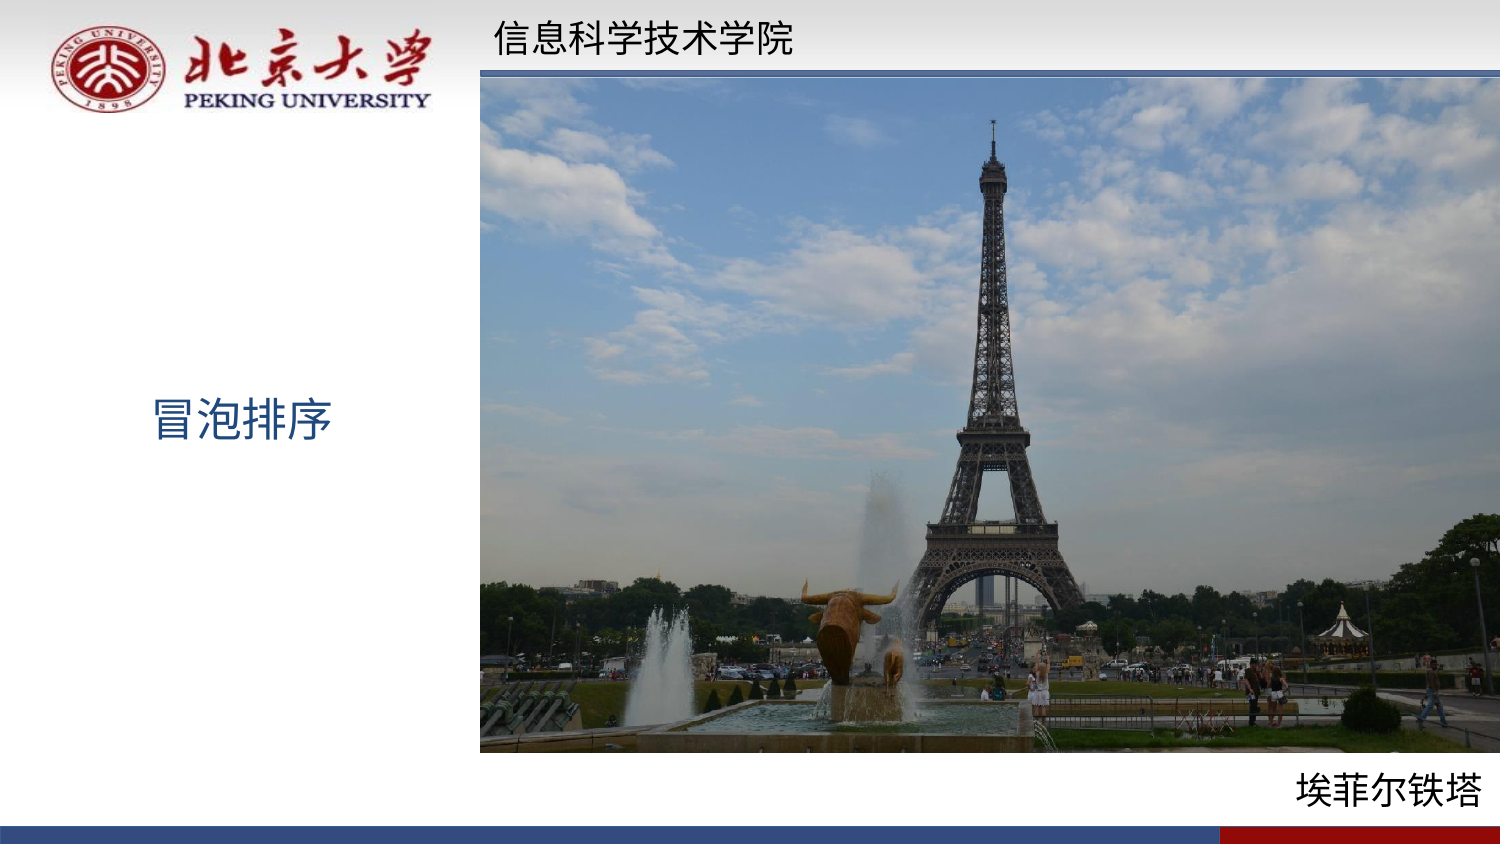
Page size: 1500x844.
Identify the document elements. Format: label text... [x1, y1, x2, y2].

title 冒泡排序 [148, 388, 336, 532]
text_box 信息科学技术学院 [491, 12, 796, 60]
text_box 埃菲尔铁塔 [1293, 764, 1485, 812]
picture [0, 0, 1500, 753]
